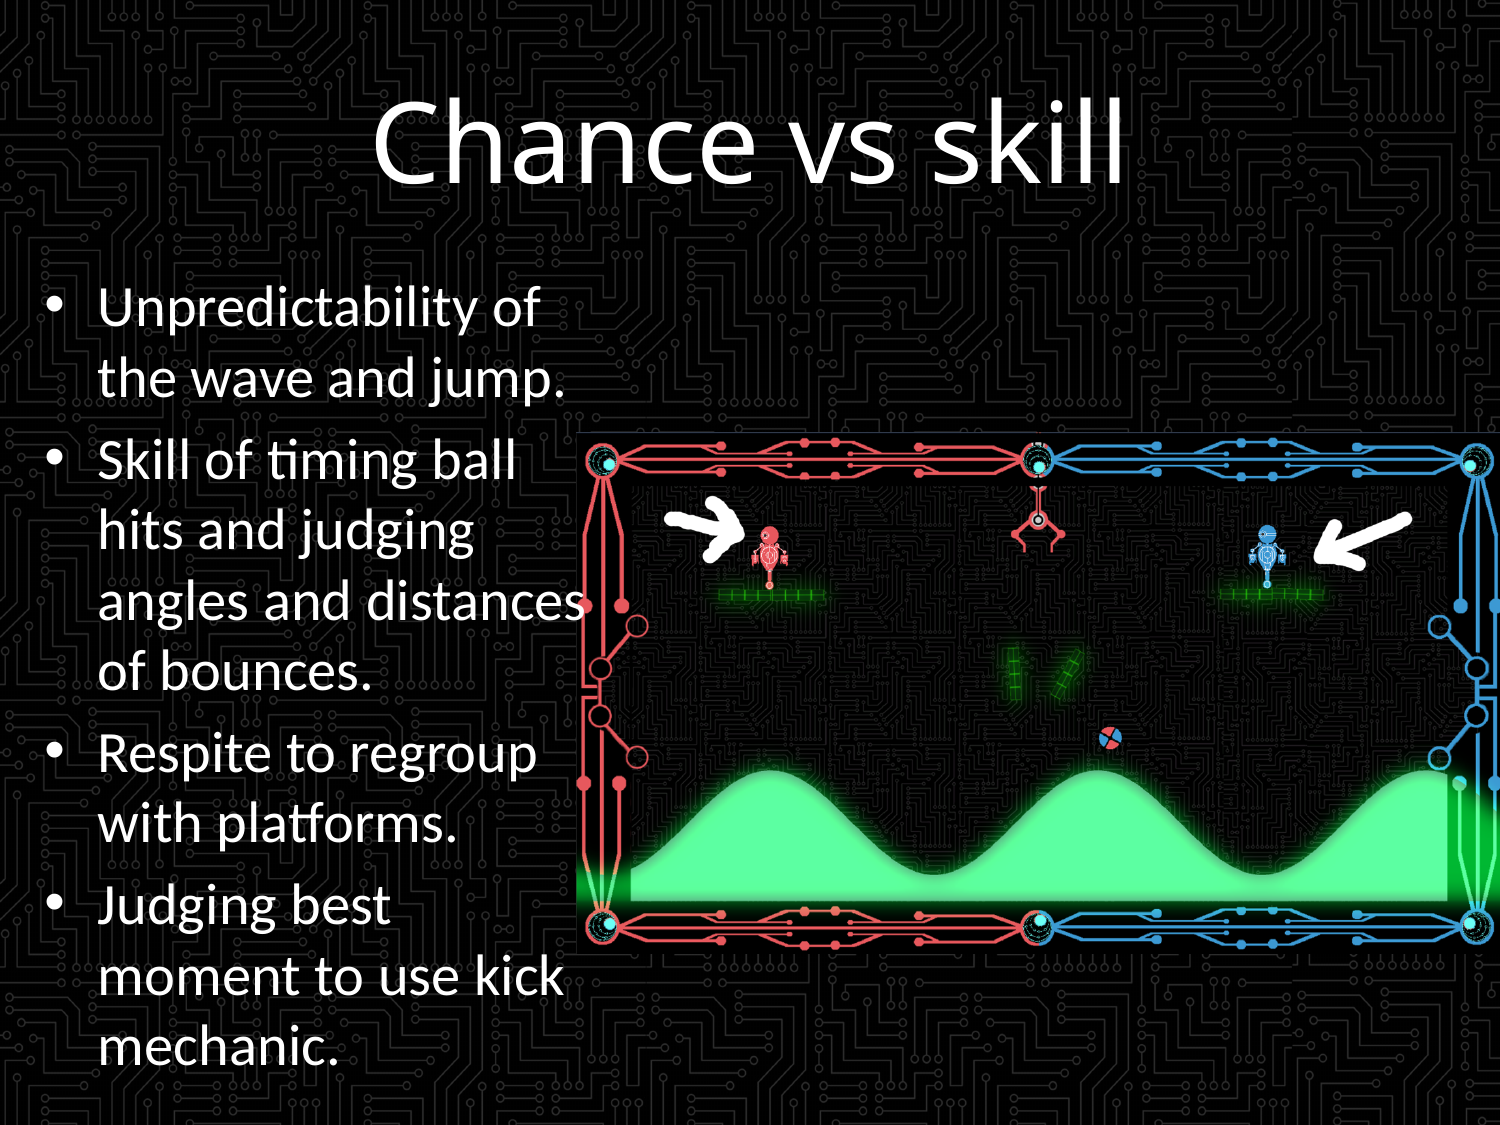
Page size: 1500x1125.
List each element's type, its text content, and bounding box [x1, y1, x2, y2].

picture [0, 0, 1500, 1125]
title Chance vs skill [75, 45, 1425, 233]
list Unpredictability of the wave and jump. Skill of timing ball hits and judging angles and distances of bounces. Respite to regroup with platforms. Judging best moment to use kick mechanic. [29, 260, 609, 1106]
